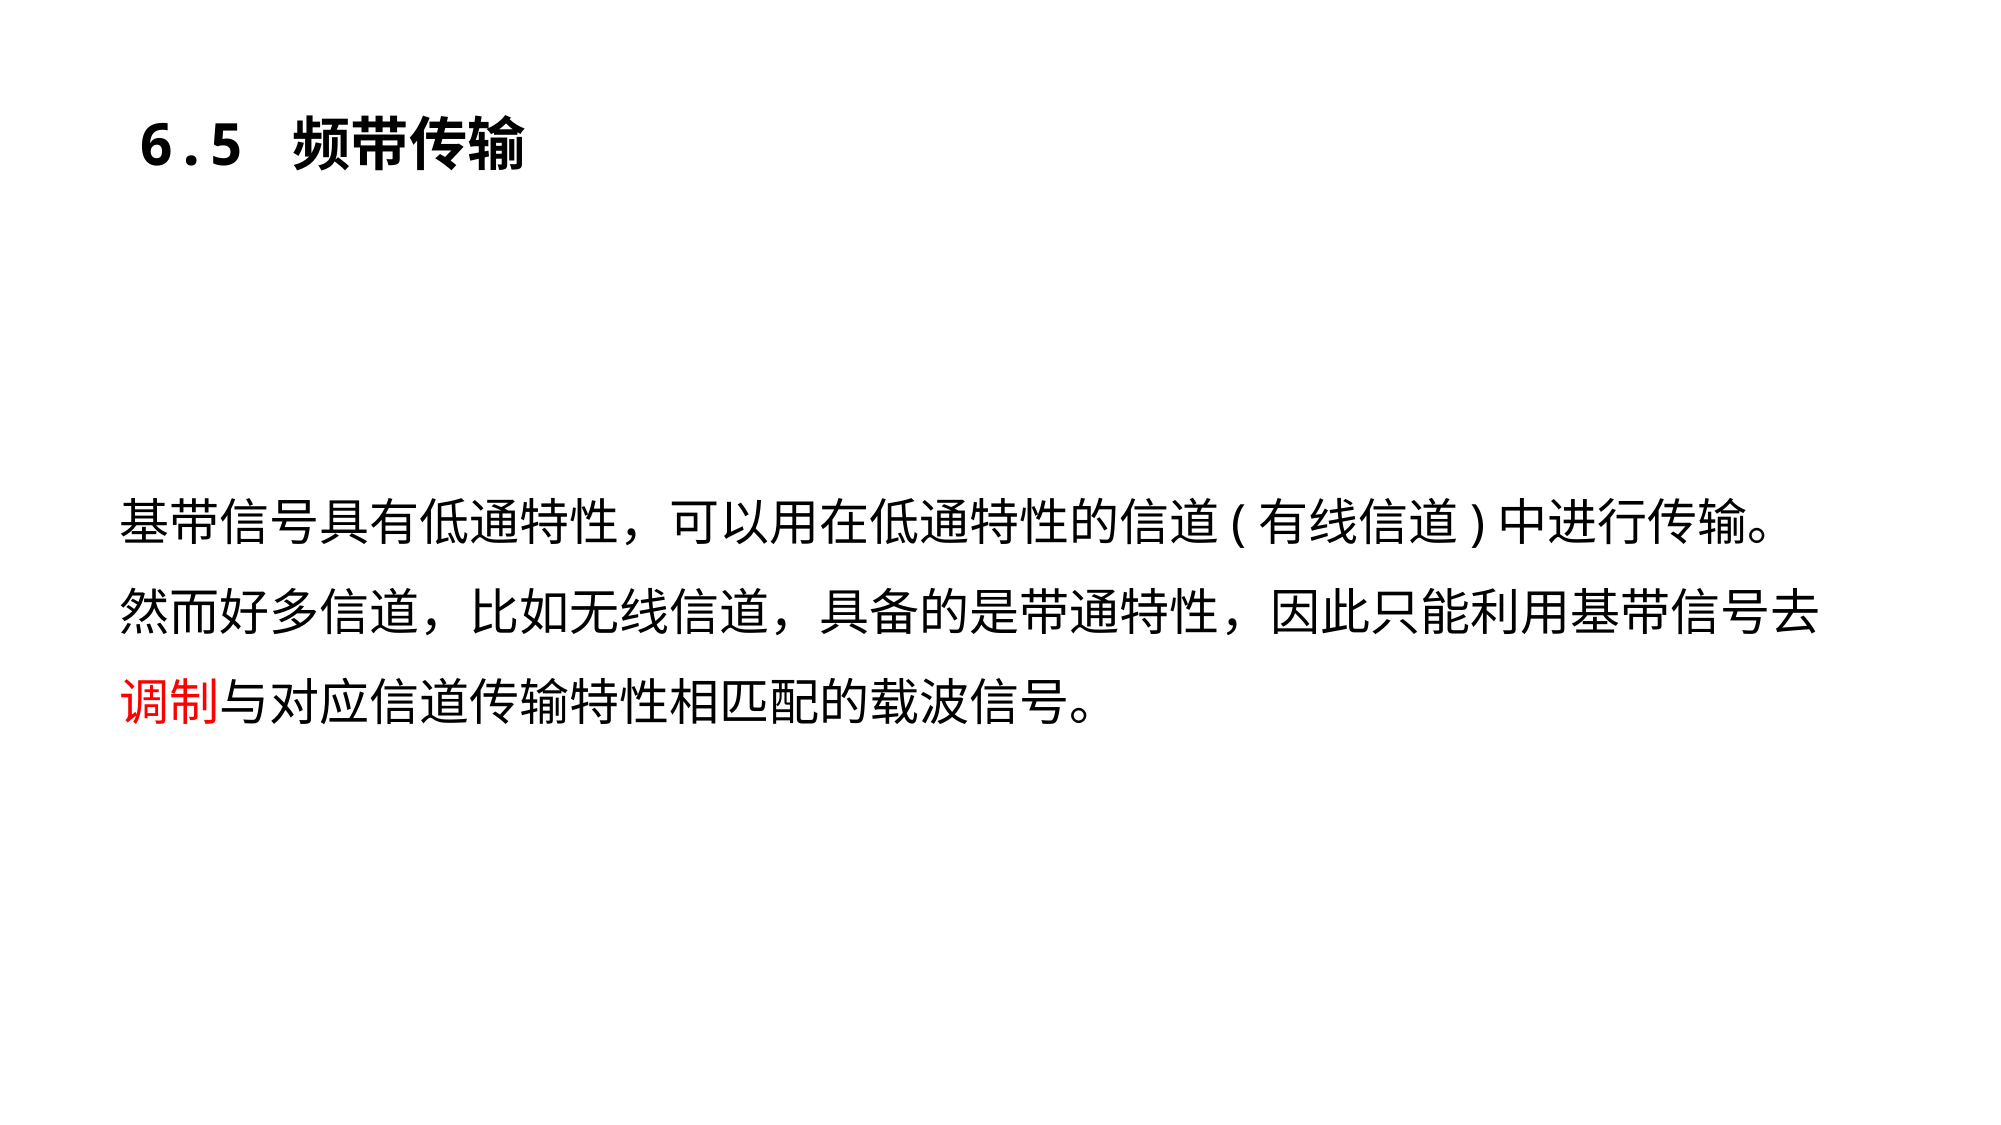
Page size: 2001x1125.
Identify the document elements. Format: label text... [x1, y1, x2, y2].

text_box 6.5 频带传输 [120, 97, 1568, 187]
text_box 基带信号具有低通特性，可以用在低通特性的信道(有线信道)中进行传输。 然而好多信道，比如无线信道，具备的是带通特性，因此只能利用基带信号去调制与对应信道传输特性相匹配的载波信号。 [104, 453, 1860, 738]
